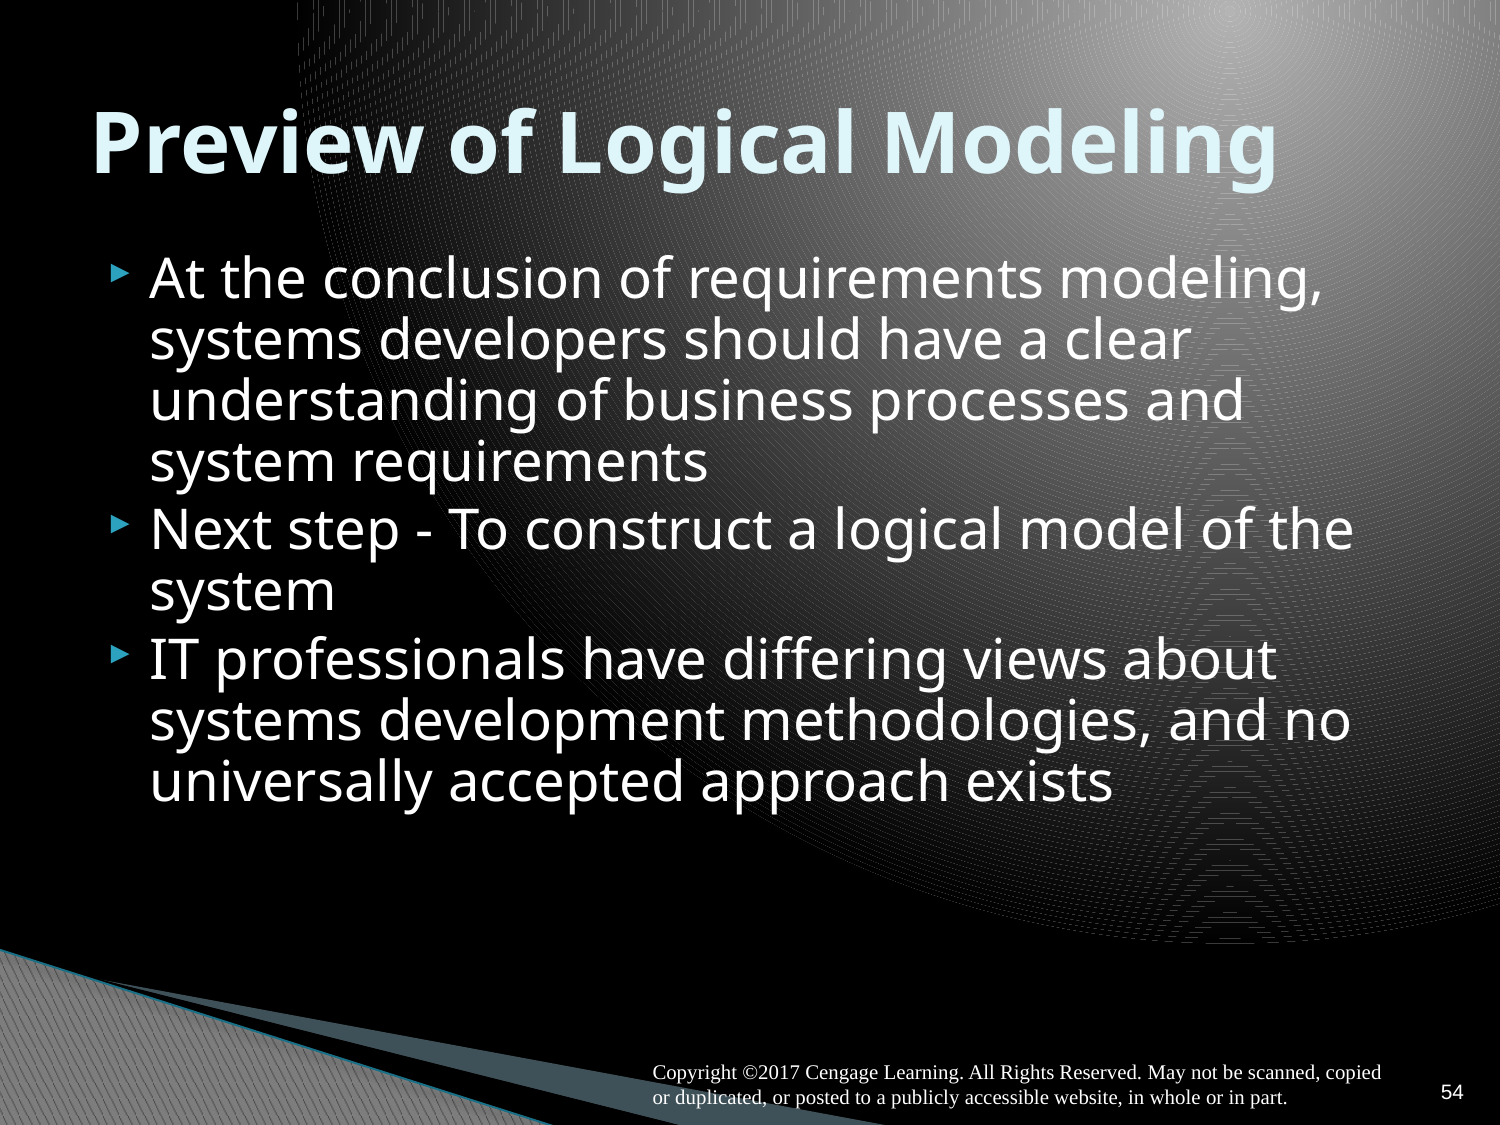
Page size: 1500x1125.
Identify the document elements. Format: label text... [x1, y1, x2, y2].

picture [0, 952, 543, 1125]
title Preview of Logical Modeling [75, 45, 1425, 233]
list At the conclusion of requirements modeling, systems developers should have a clear understanding of business processes and system requirements Next step - To construct a logical model of the system IT professionals have differing views about systems development methodologies, and no universally accepted approach exists [75, 243, 1438, 986]
slide_number 54 [1419, 1051, 1479, 1112]
footer Copyright ©2017 Cengage Learning. All Rights Reserved. May not be scanned, copied or duplicated, or posted to a publicly accessible website, in whole or in part. [637, 1051, 1419, 1112]
